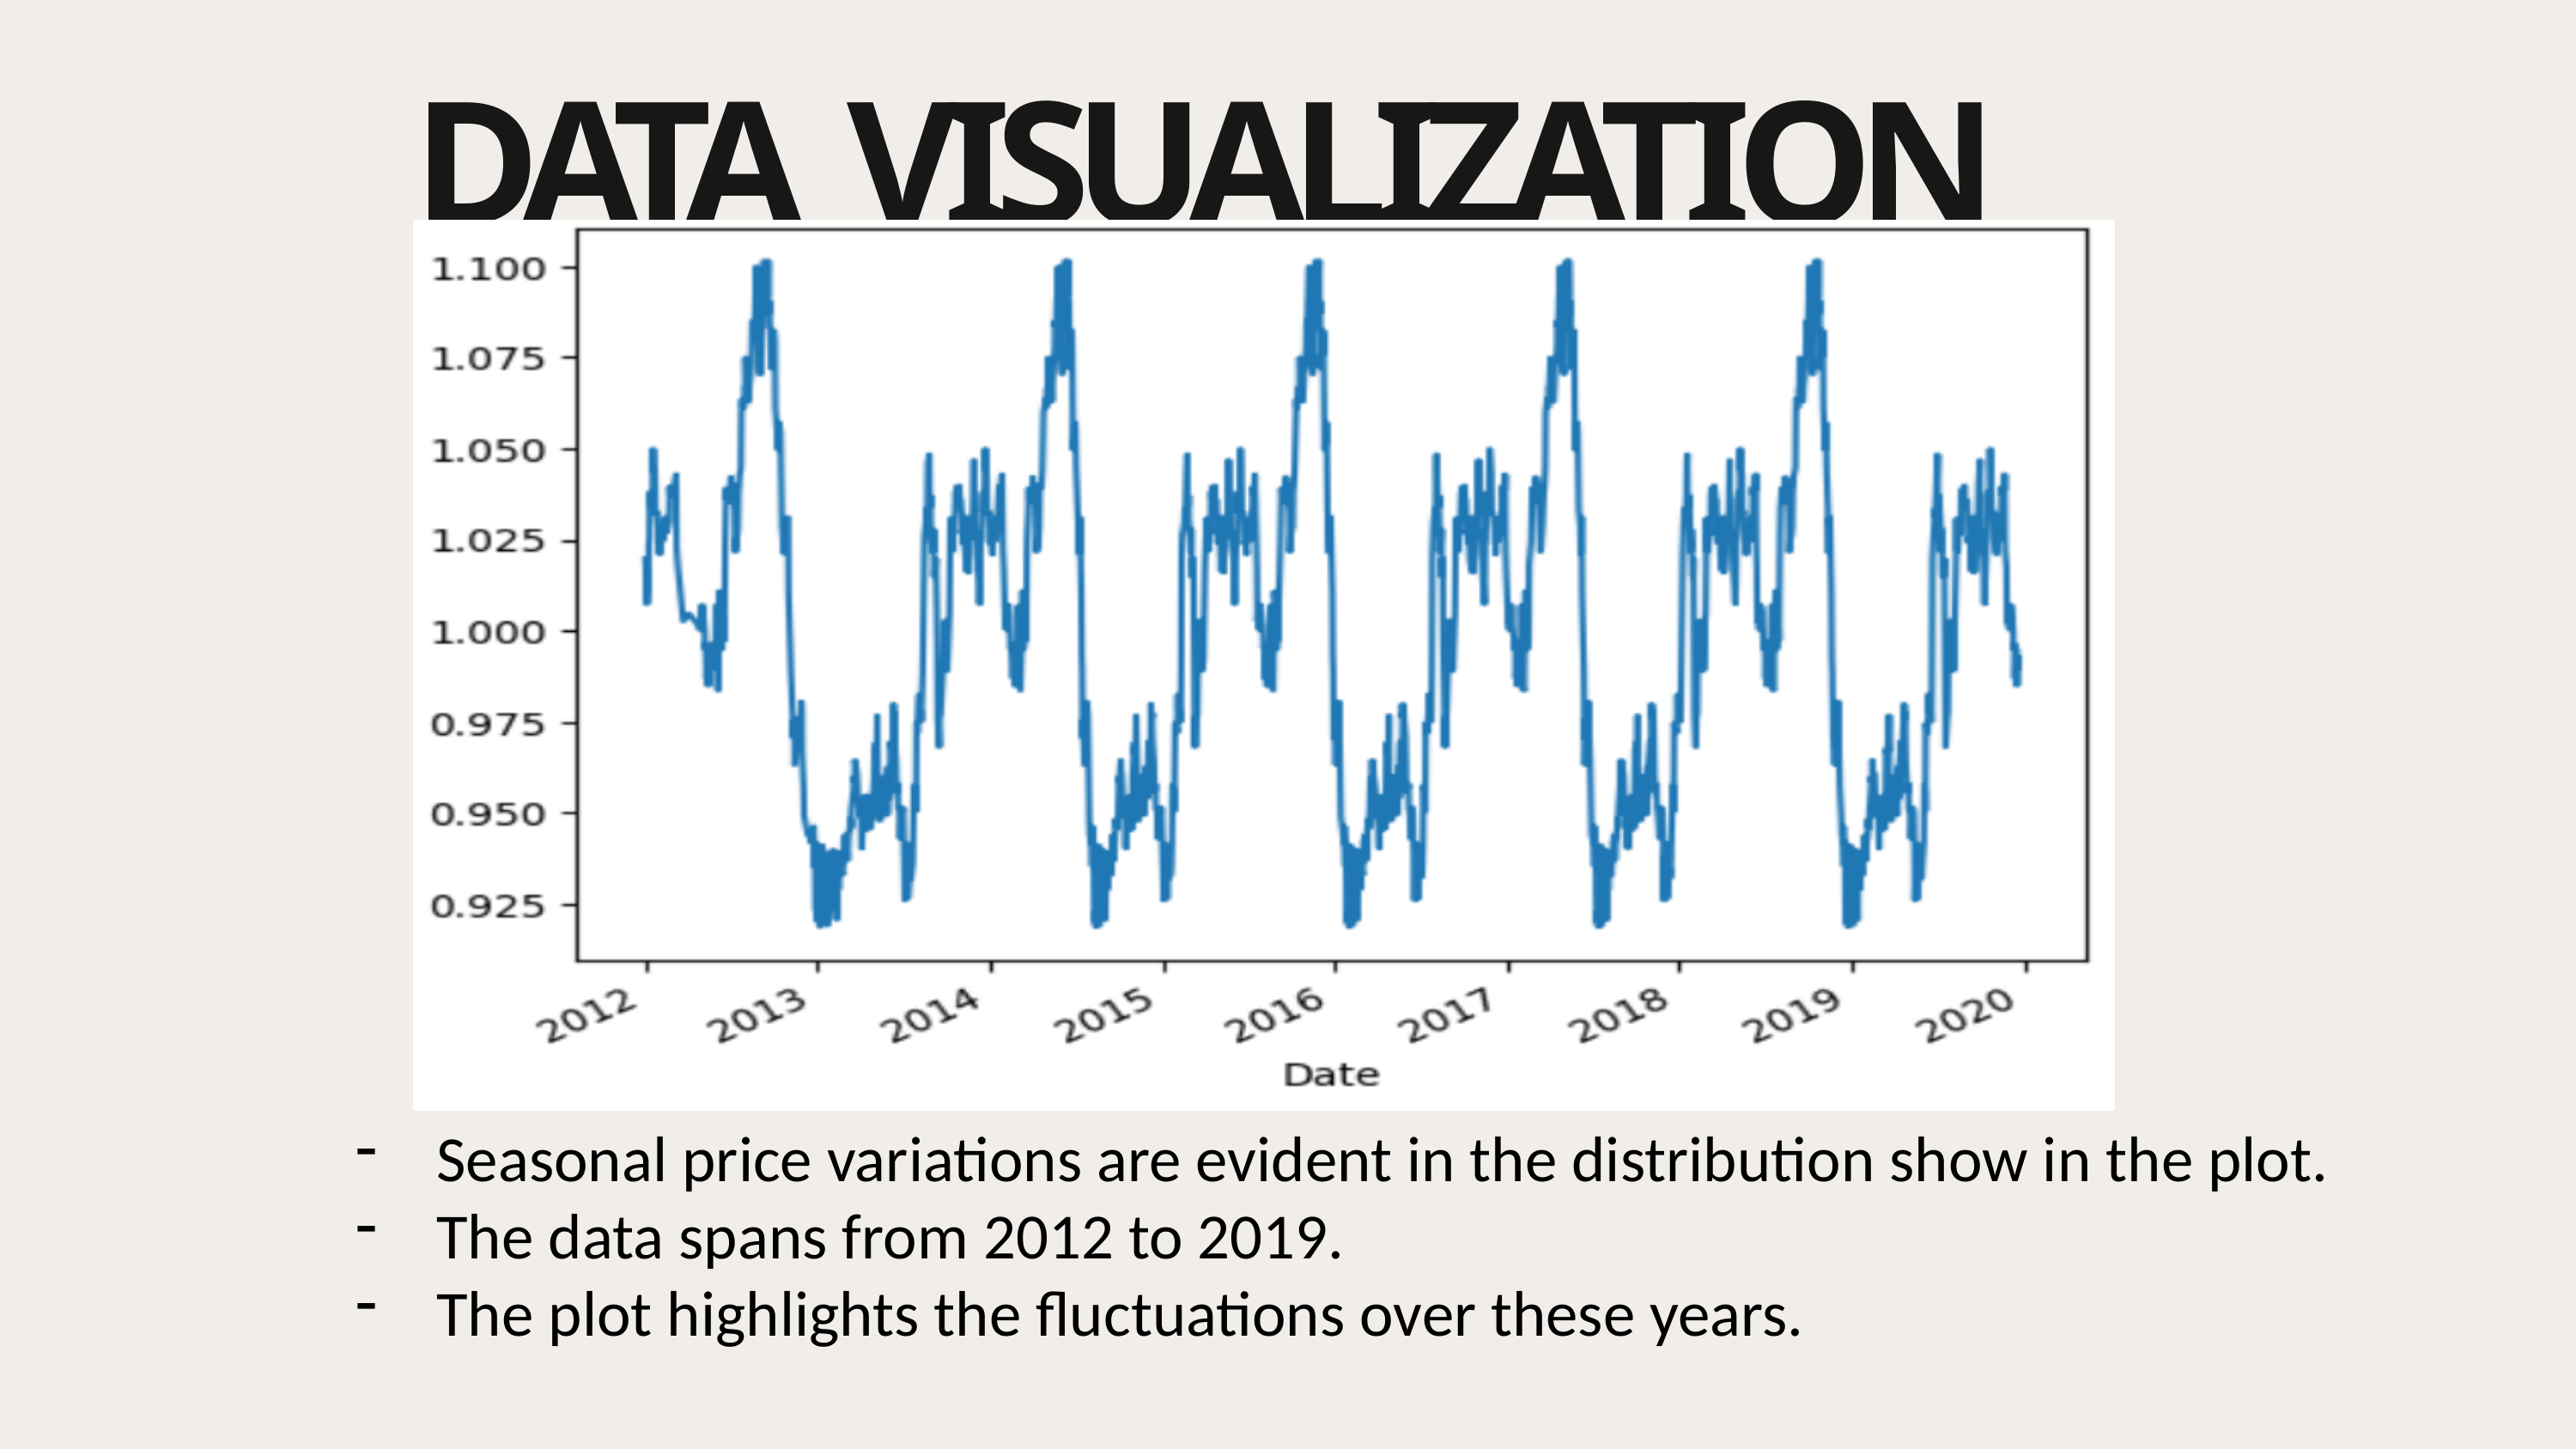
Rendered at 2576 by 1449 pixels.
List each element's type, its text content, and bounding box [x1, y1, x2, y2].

text_box DATA VISUALIZATION [413, 37, 2163, 259]
picture [412, 219, 2115, 1111]
text_box Seasonal price variations are evident in the distribution show in the plot. The data spans from 2012 to 2019. The plot highlights the fluctuations over these years. [343, 1110, 2389, 1355]
